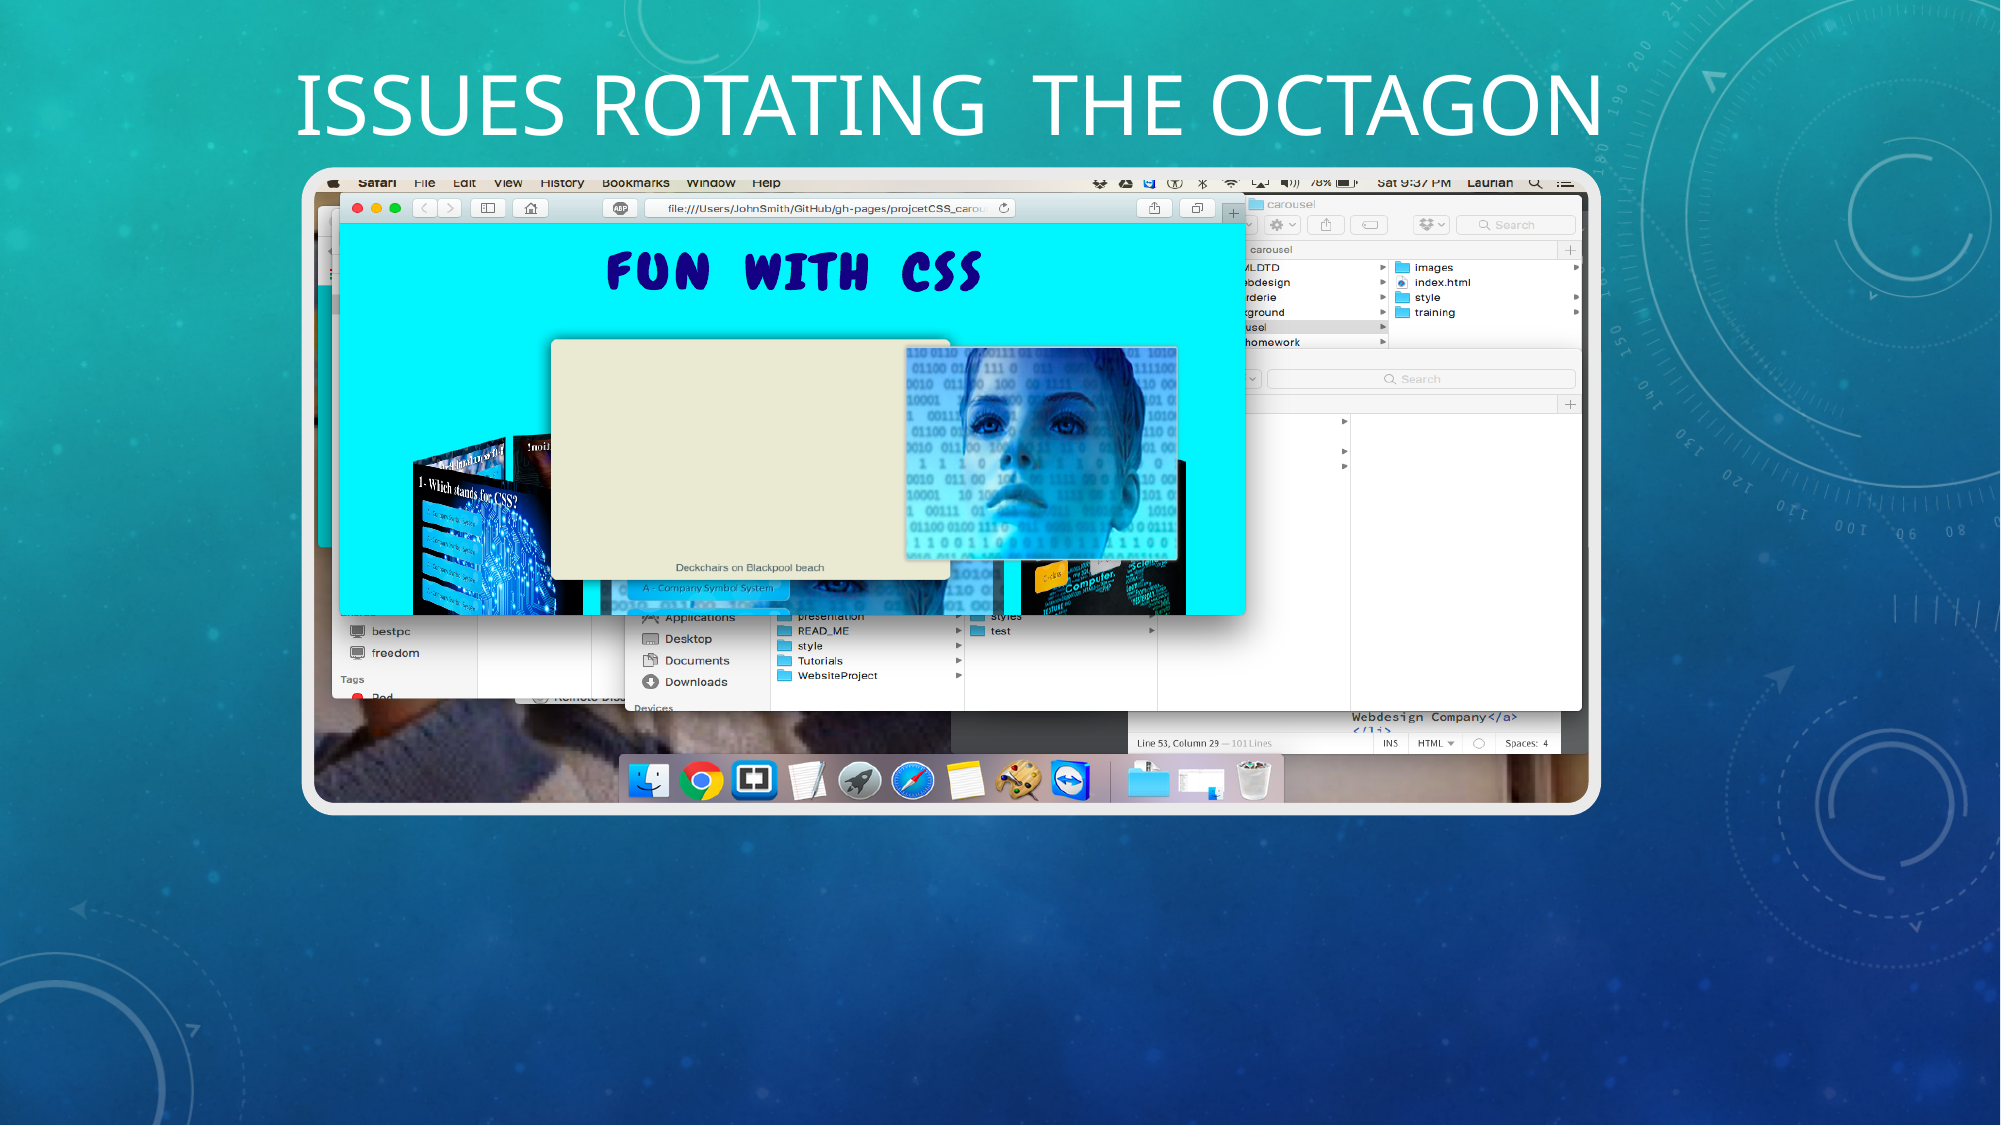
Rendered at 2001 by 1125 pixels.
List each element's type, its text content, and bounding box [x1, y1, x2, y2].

picture [0, 0, 2001, 1125]
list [307, 173, 1595, 810]
title issues Rotating the octagon [120, 0, 1783, 204]
